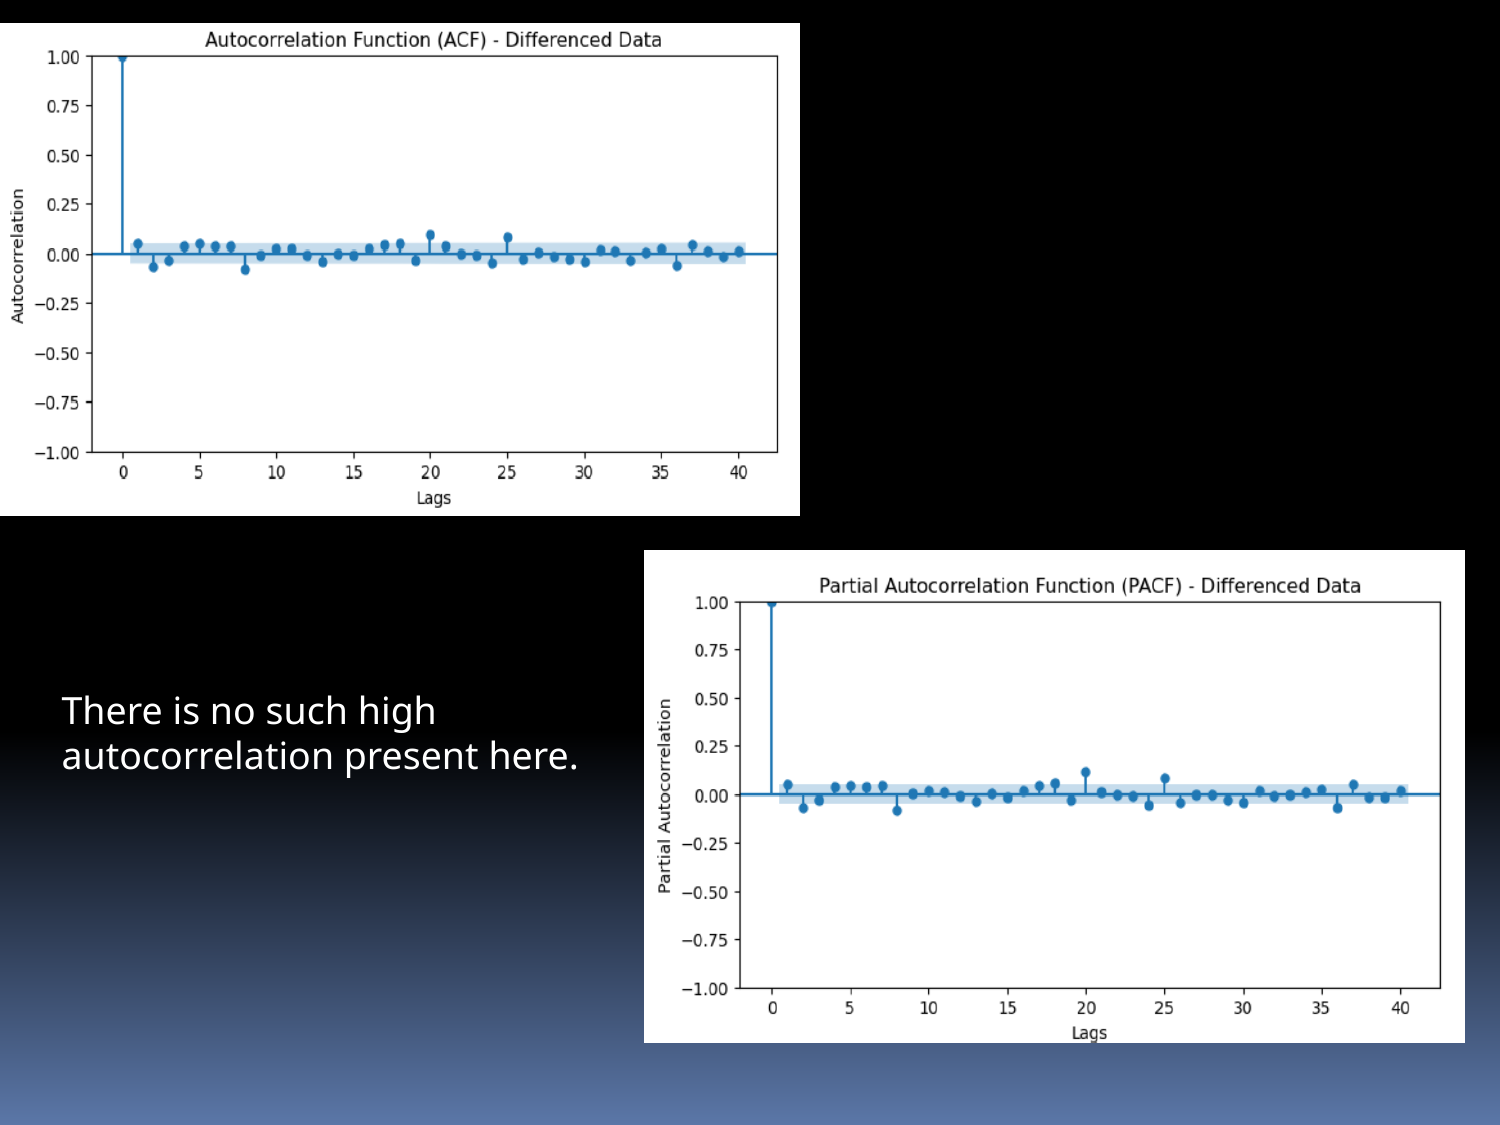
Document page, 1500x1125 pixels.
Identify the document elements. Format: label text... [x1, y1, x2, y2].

text_box There is no such high autocorrelation present here. [46, 679, 622, 785]
picture [0, 22, 800, 516]
picture [644, 550, 1466, 1044]
